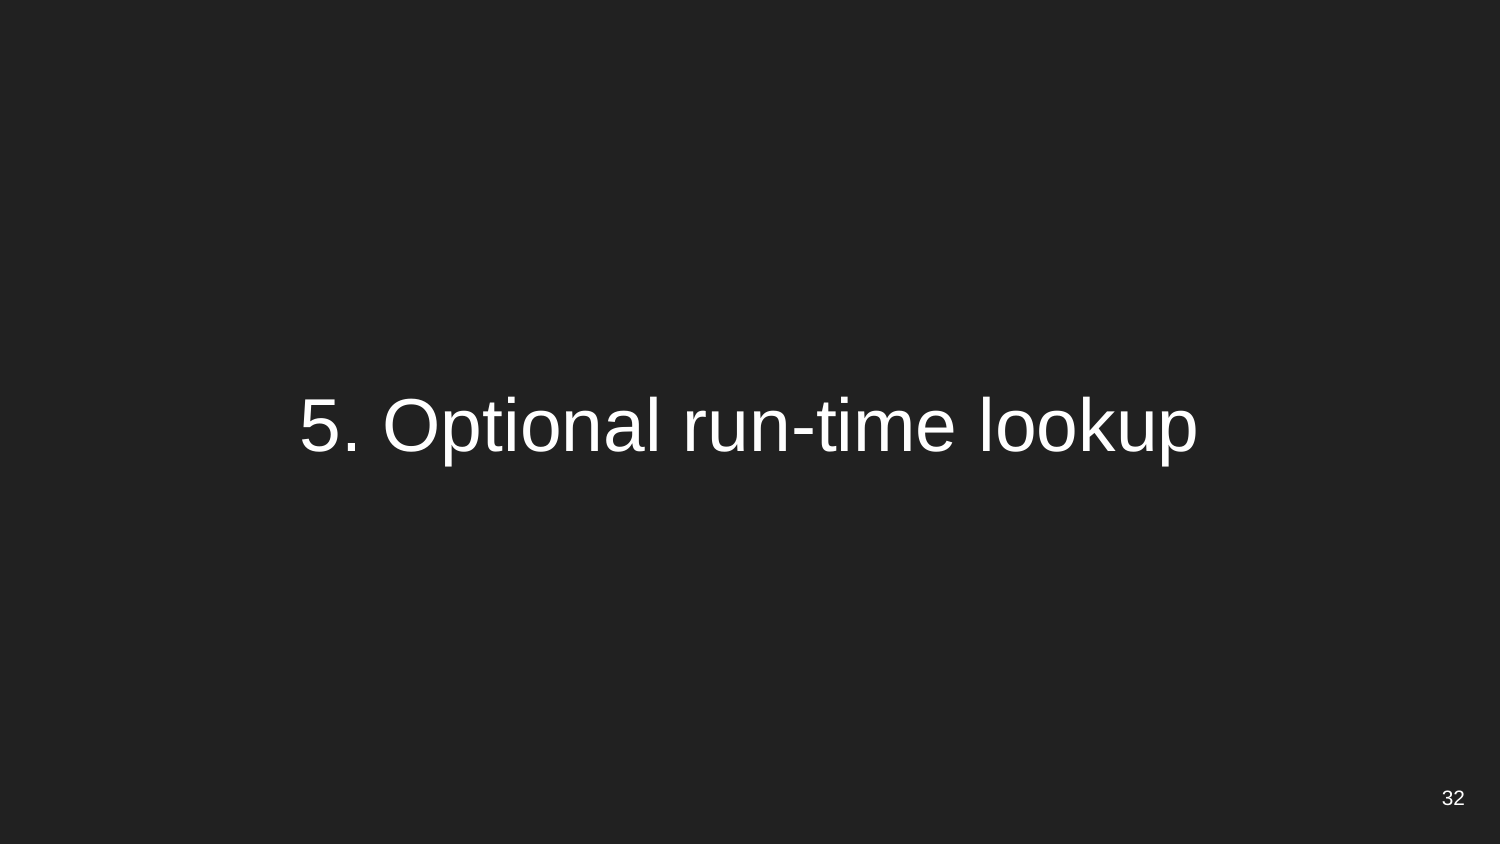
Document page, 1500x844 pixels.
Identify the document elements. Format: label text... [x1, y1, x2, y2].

title 5. Optional run-time lookup [51, 352, 1449, 491]
slide_number 32 [1389, 764, 1480, 830]
